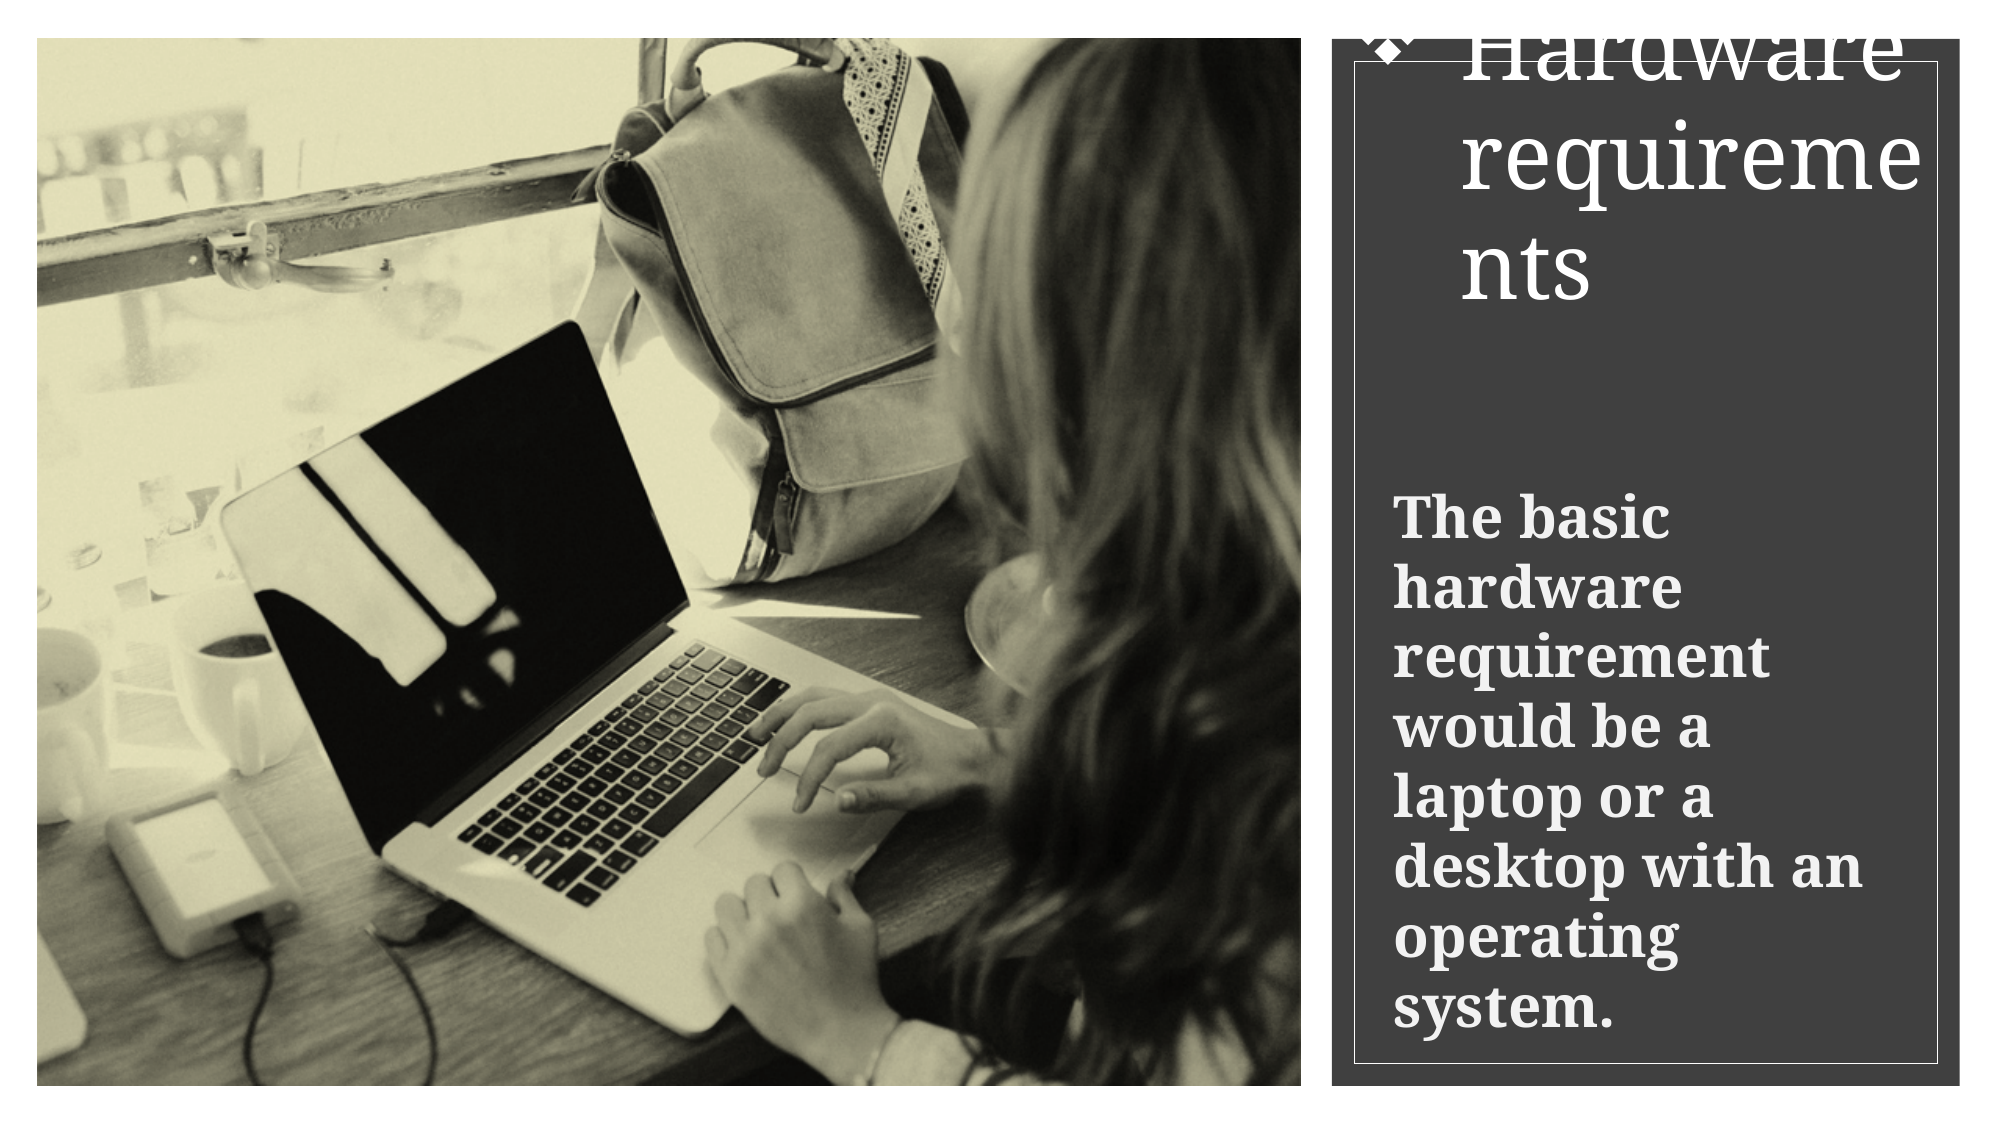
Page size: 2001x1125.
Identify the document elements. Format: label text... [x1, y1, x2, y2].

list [37, 38, 1301, 1086]
list The basic hardware requirement would be a laptop or a desktop with an operating system. [1378, 472, 1898, 1065]
title Hardware requirements [1332, 96, 1944, 326]
